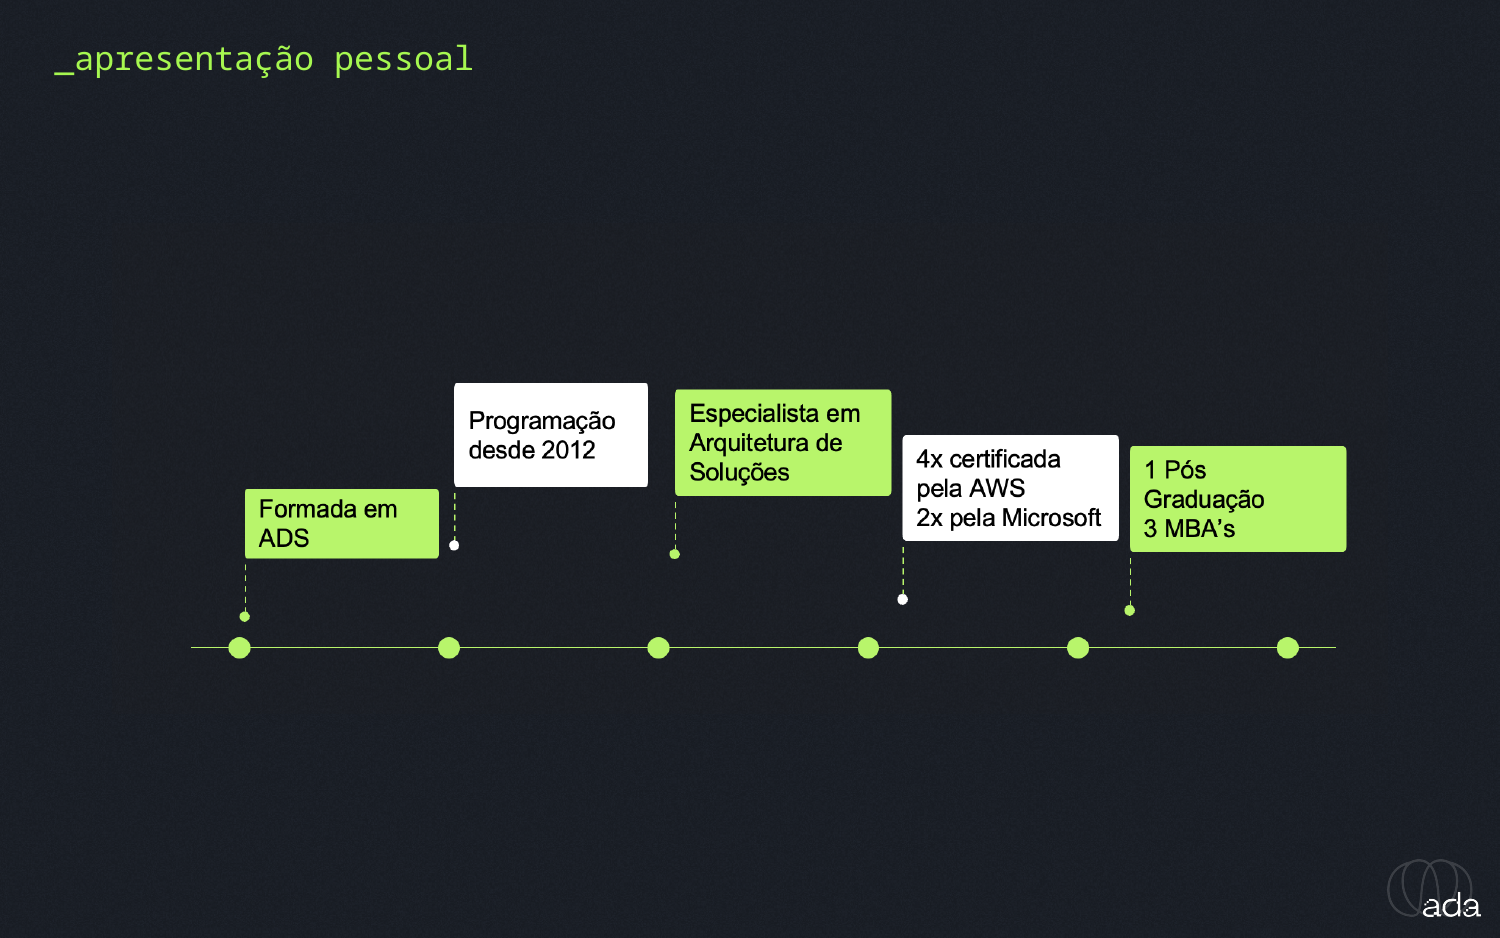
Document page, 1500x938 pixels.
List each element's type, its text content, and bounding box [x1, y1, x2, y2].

text_box _apresentação pessoal [39, 22, 689, 93]
picture [0, 0, 1500, 938]
